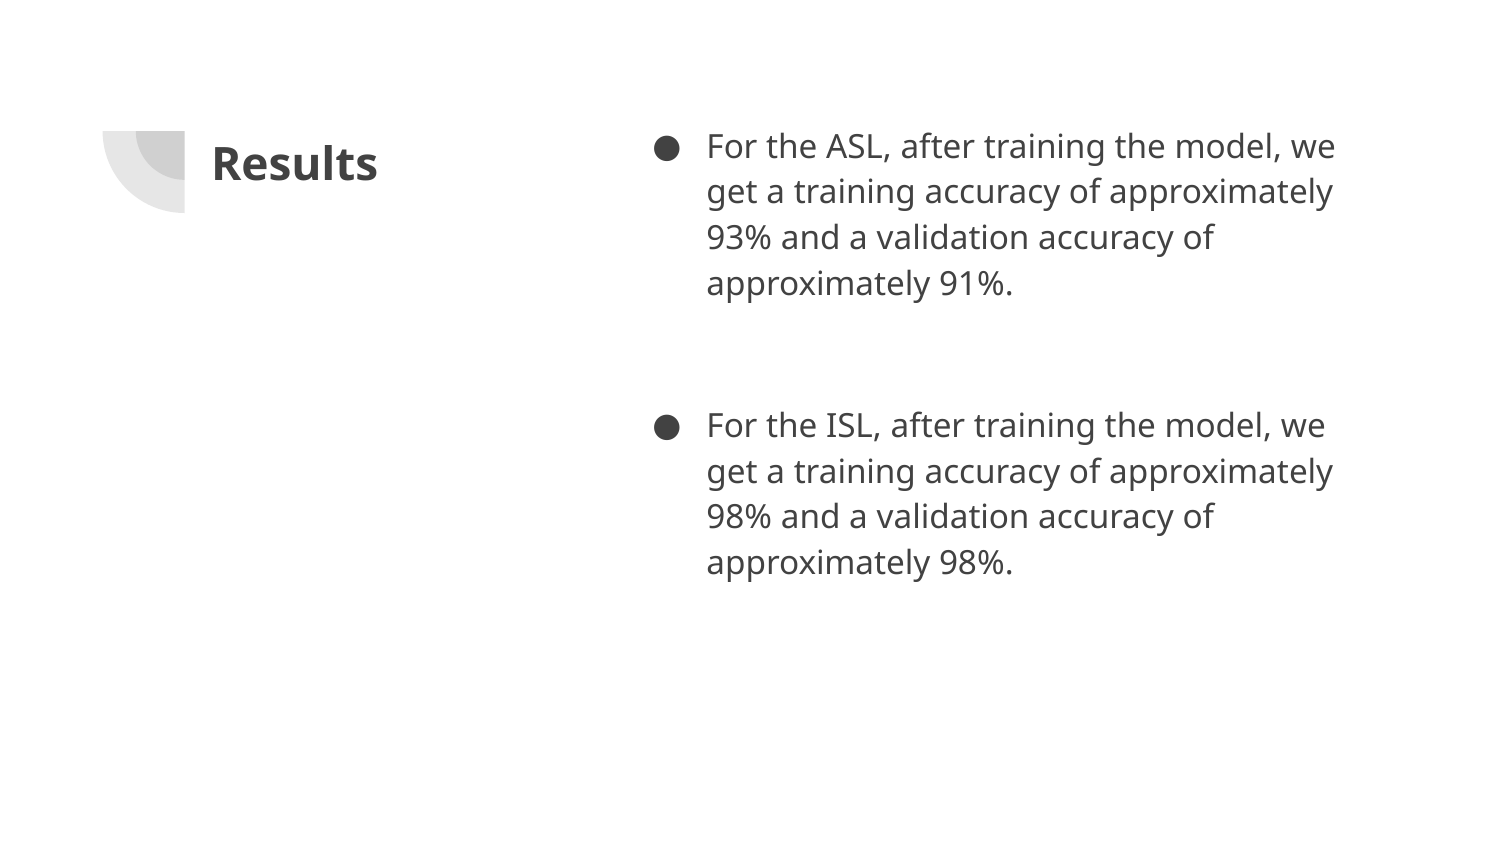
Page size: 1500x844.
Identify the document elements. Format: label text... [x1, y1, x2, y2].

list For the ASL, after training the model, we get a training accuracy of approximately 93% and a validation accuracy of approximately 91%. For the ISL, after training the model, we get a training accuracy of approximately 98% and a validation accuracy of approximately 98%. [616, 103, 1368, 744]
title Results [195, 118, 616, 205]
